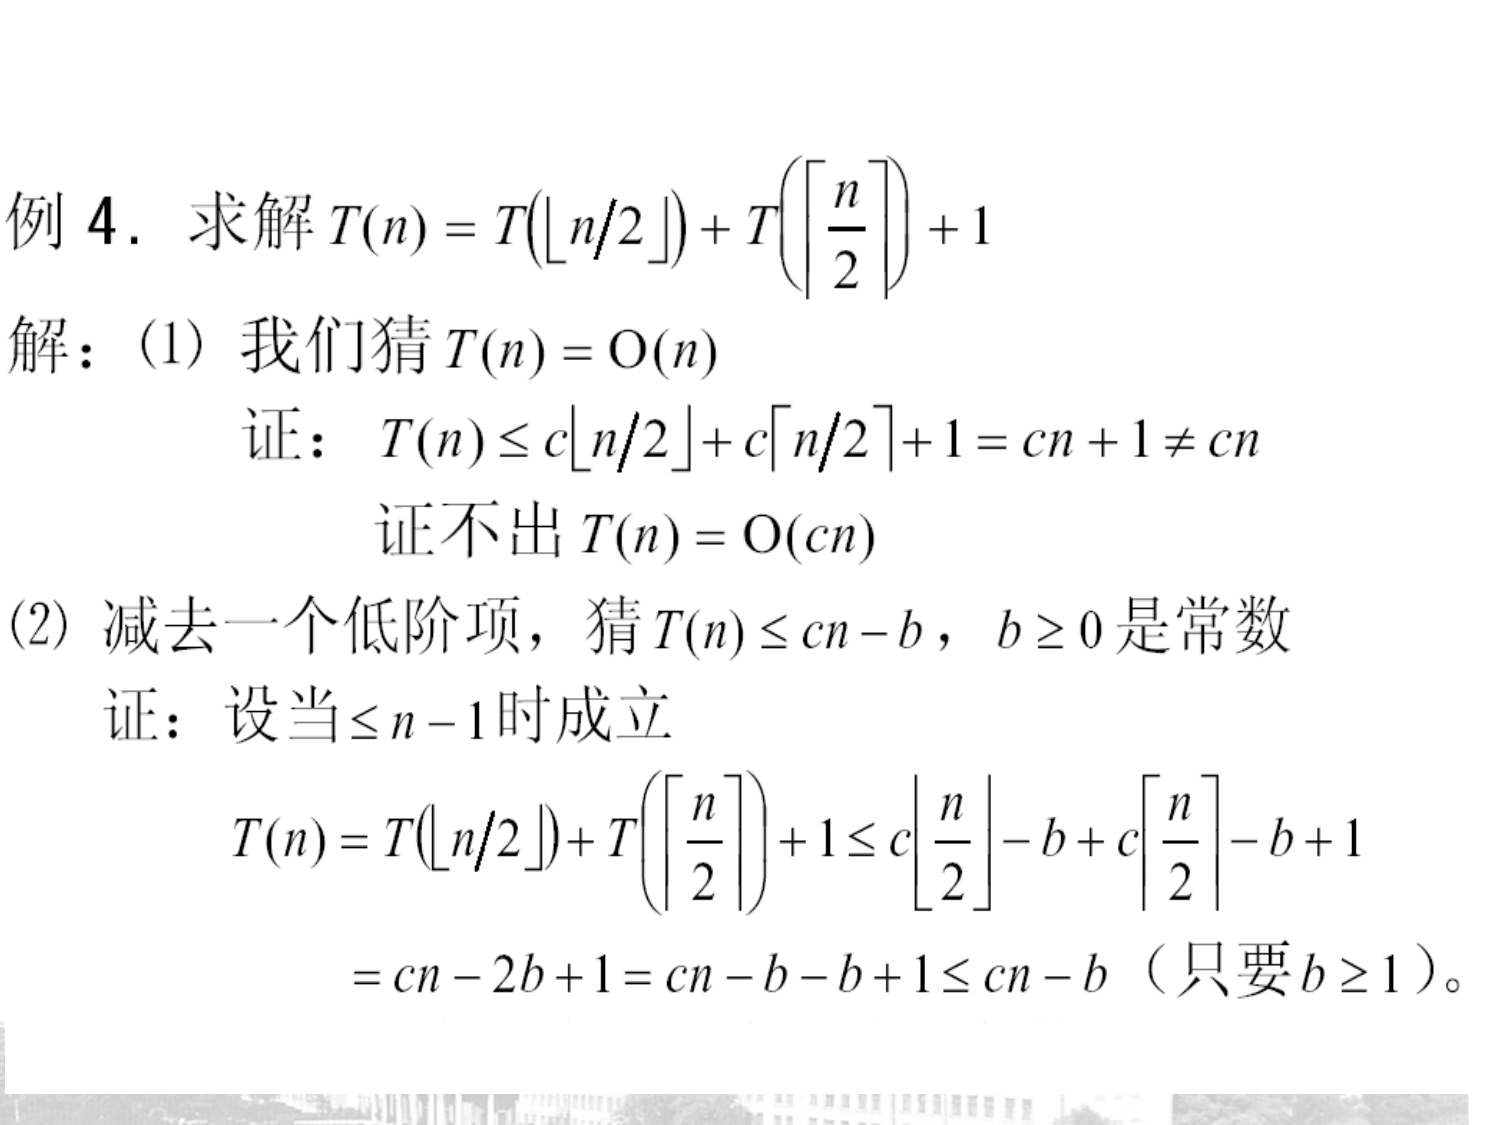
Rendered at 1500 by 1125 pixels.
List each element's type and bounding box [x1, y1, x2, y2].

picture [0, 148, 1005, 301]
picture [0, 302, 1500, 1125]
